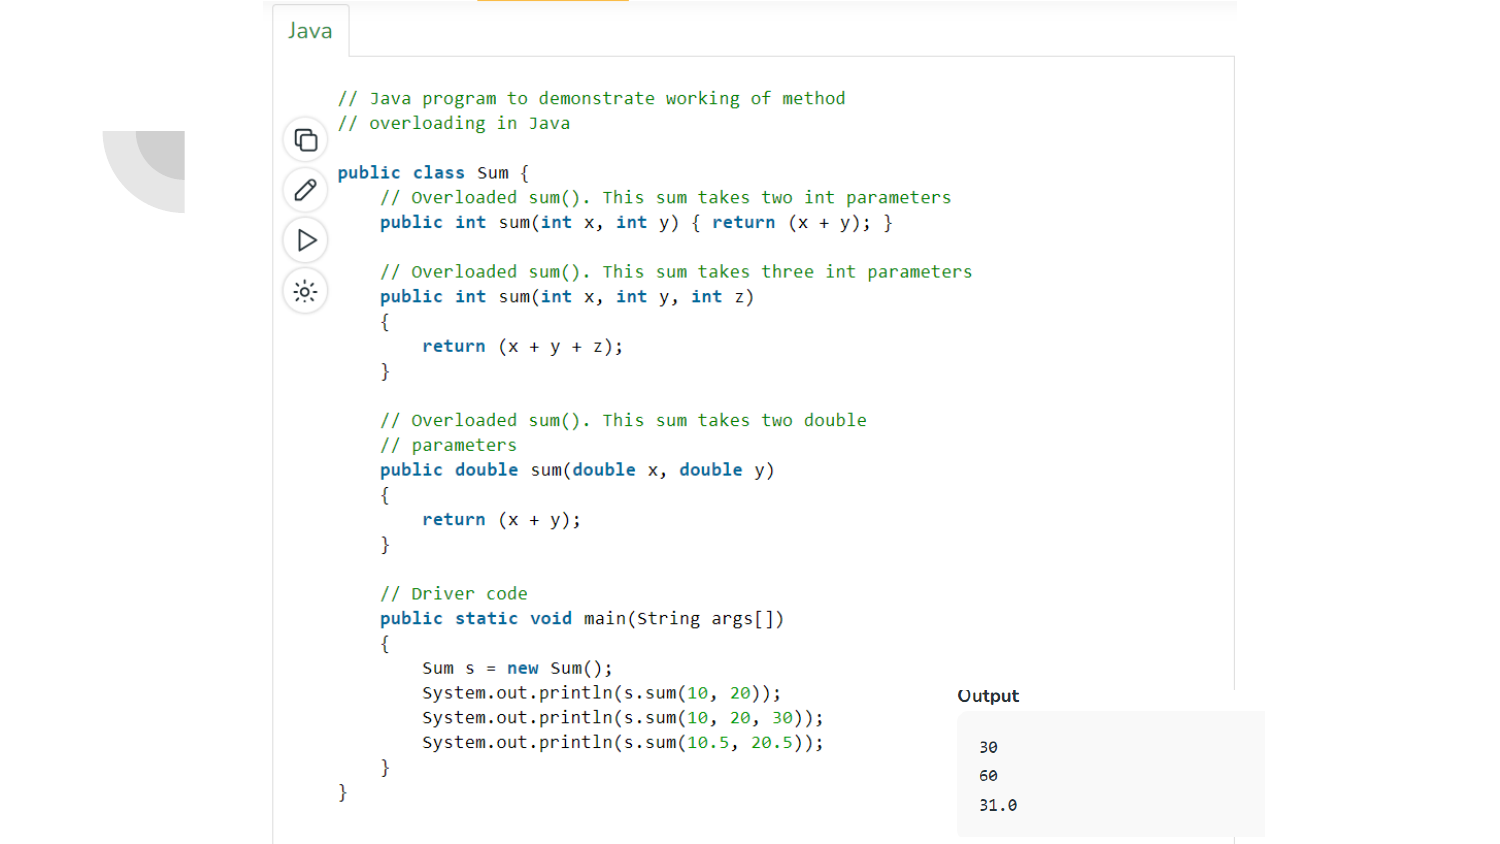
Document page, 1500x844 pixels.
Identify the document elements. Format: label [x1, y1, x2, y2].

picture [262, 0, 1265, 844]
